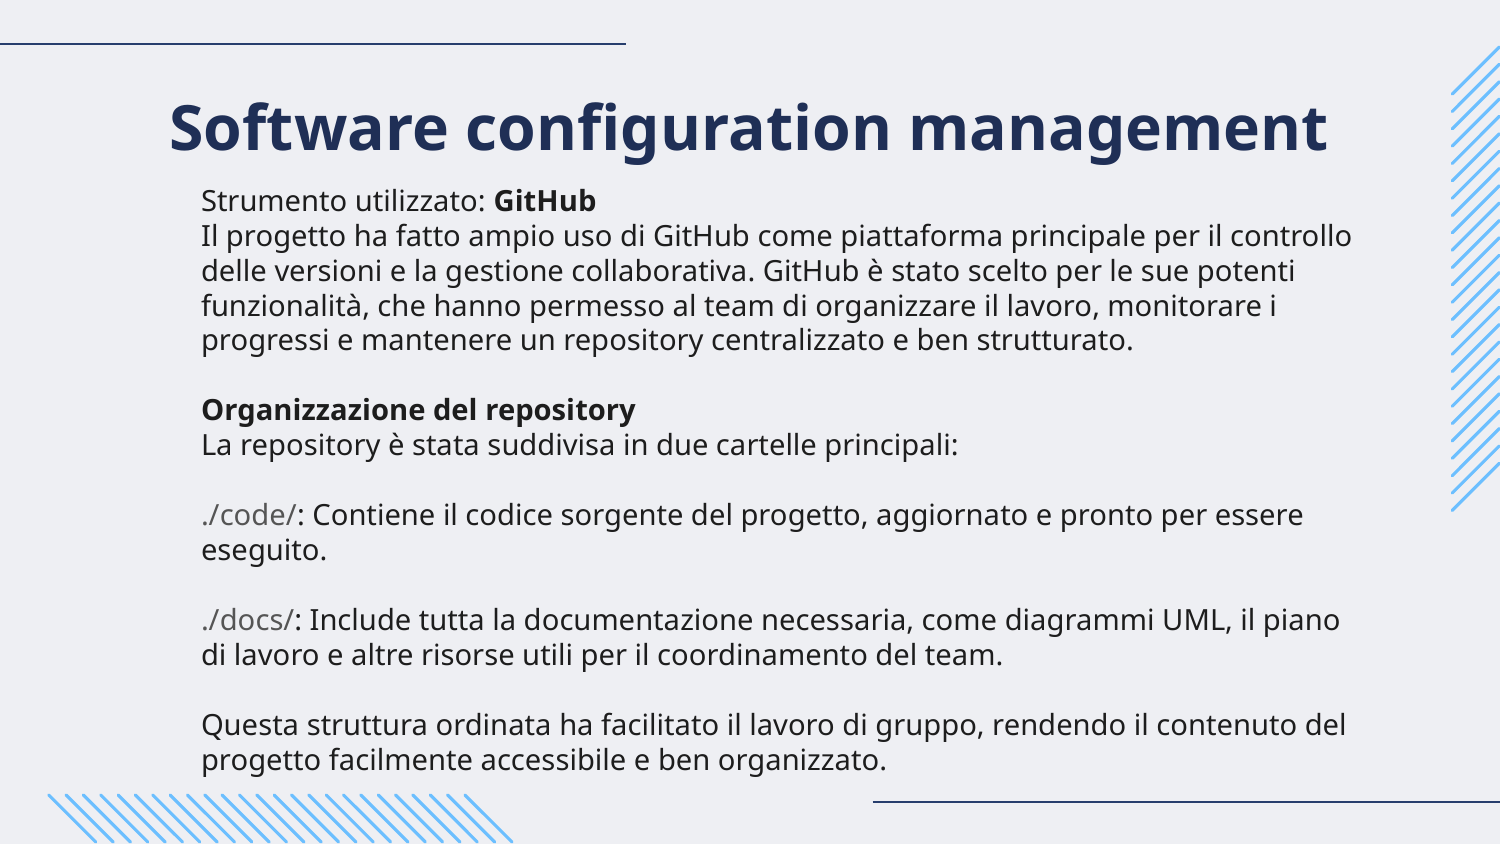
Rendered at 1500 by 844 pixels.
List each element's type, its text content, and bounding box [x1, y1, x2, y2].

text_box Strumento utilizzato: GitHub Il progetto ha fatto ampio uso di GitHub come piattaforma principale per il controllo delle versioni e la gestione collaborativa. GitHub è stato scelto per le sue potenti funzionalità, che hanno permesso al team di organizzare il lavoro, monitorare i progressi e mantenere un repository centralizzato e ben strutturato. Organizzazione del repository La repository è stata suddivisa in due cartelle principali: ./code/: Contiene il codice sorgente del progetto, aggiornato e pronto per essere eseguito. ./docs/: Include tutta la documentazione necessaria, come diagrammi UML, il piano di lavoro e altre risorse utili per il coordinamento del team. Questa struttura ordinata ha facilitato il lavoro di gruppo, rendendo il contenuto del progetto facilmente accessibile e ben organizzato. [185, 166, 1369, 747]
title Software configuration management​ [117, 72, 1383, 167]
